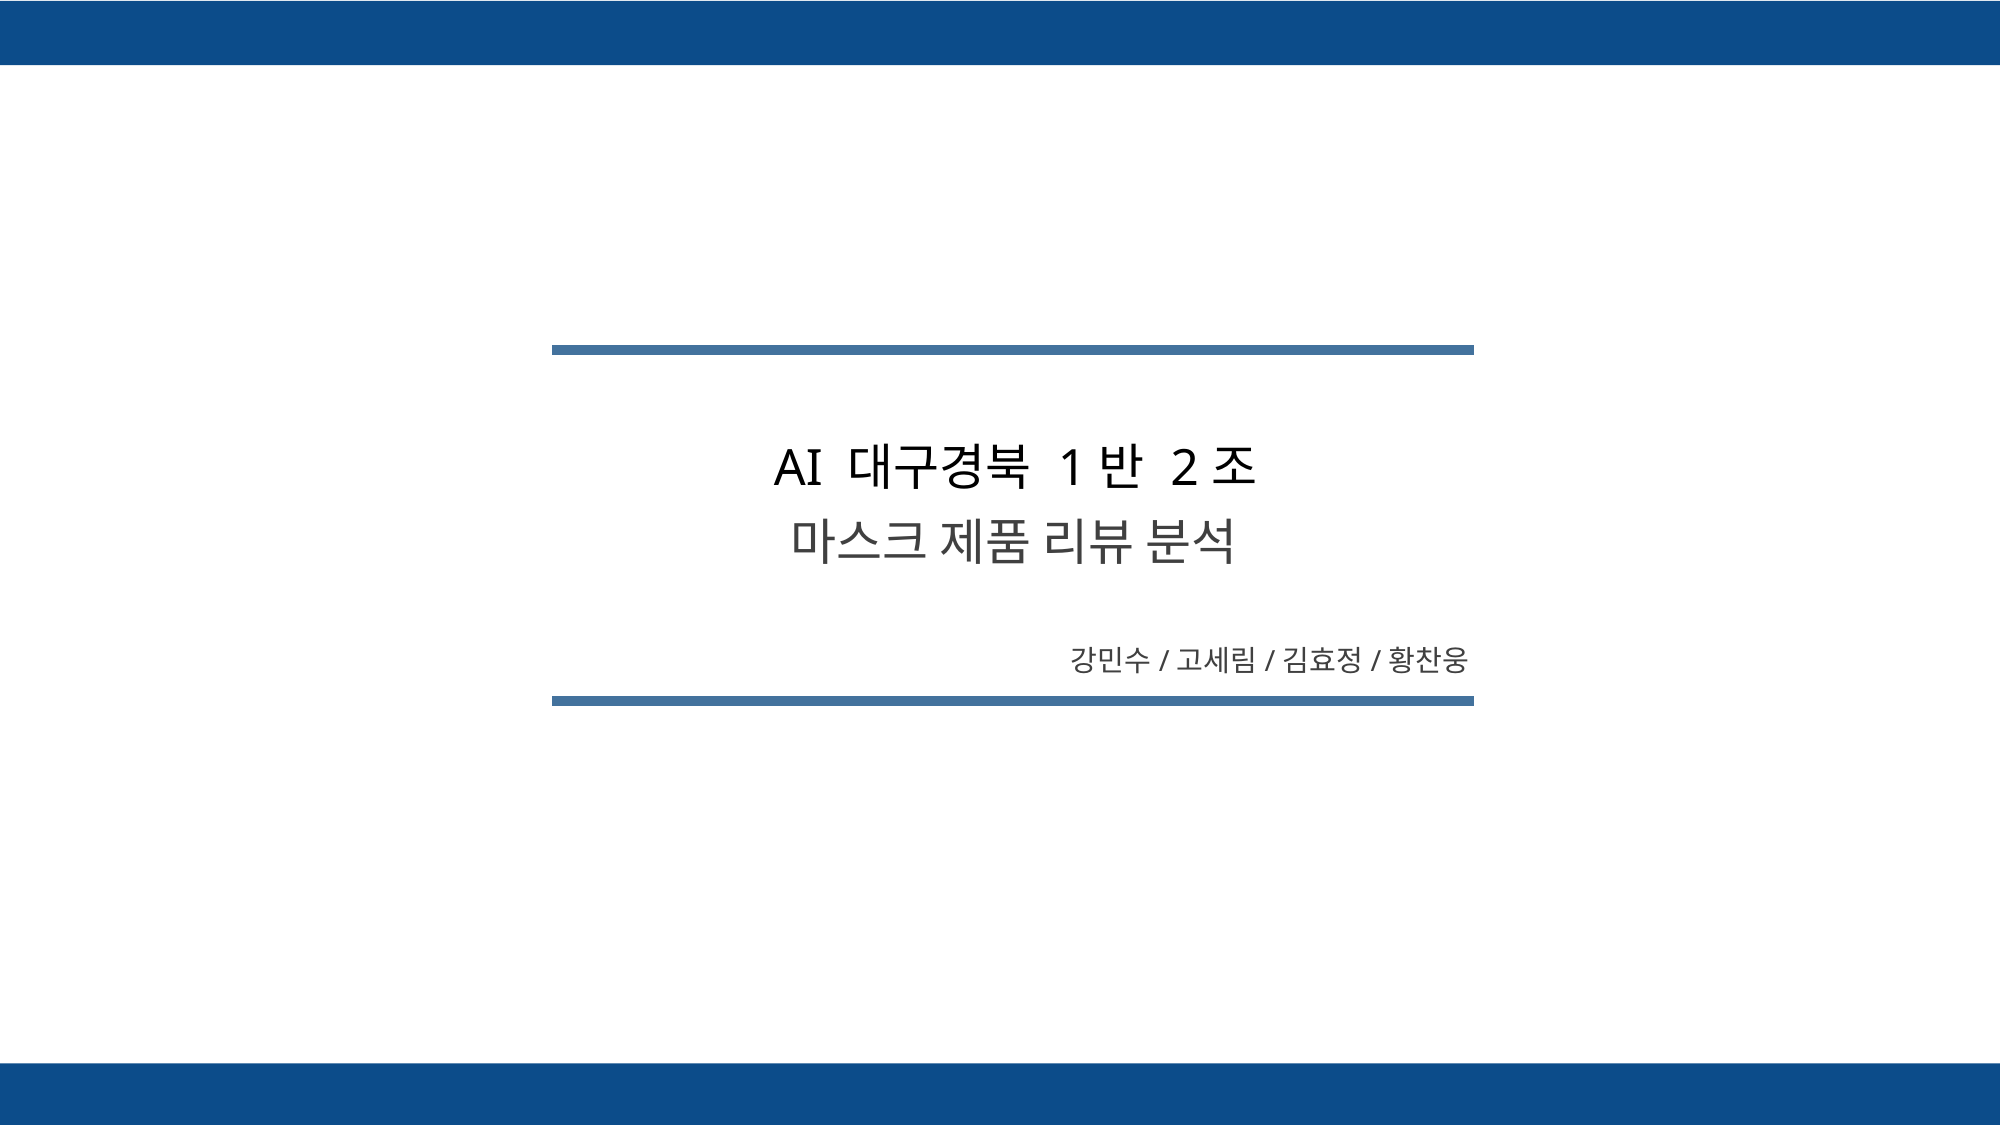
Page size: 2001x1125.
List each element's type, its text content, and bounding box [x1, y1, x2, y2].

text_box 강민수/고세림/김효정/황찬웅 [1055, 634, 1485, 685]
text_box AI 대구경북 1반 2조 [759, 427, 1272, 503]
text_box [0, 0, 2000, 66]
text_box 마스크 제품 리뷰 분석 [775, 503, 1254, 579]
text_box [0, 1062, 2000, 1125]
